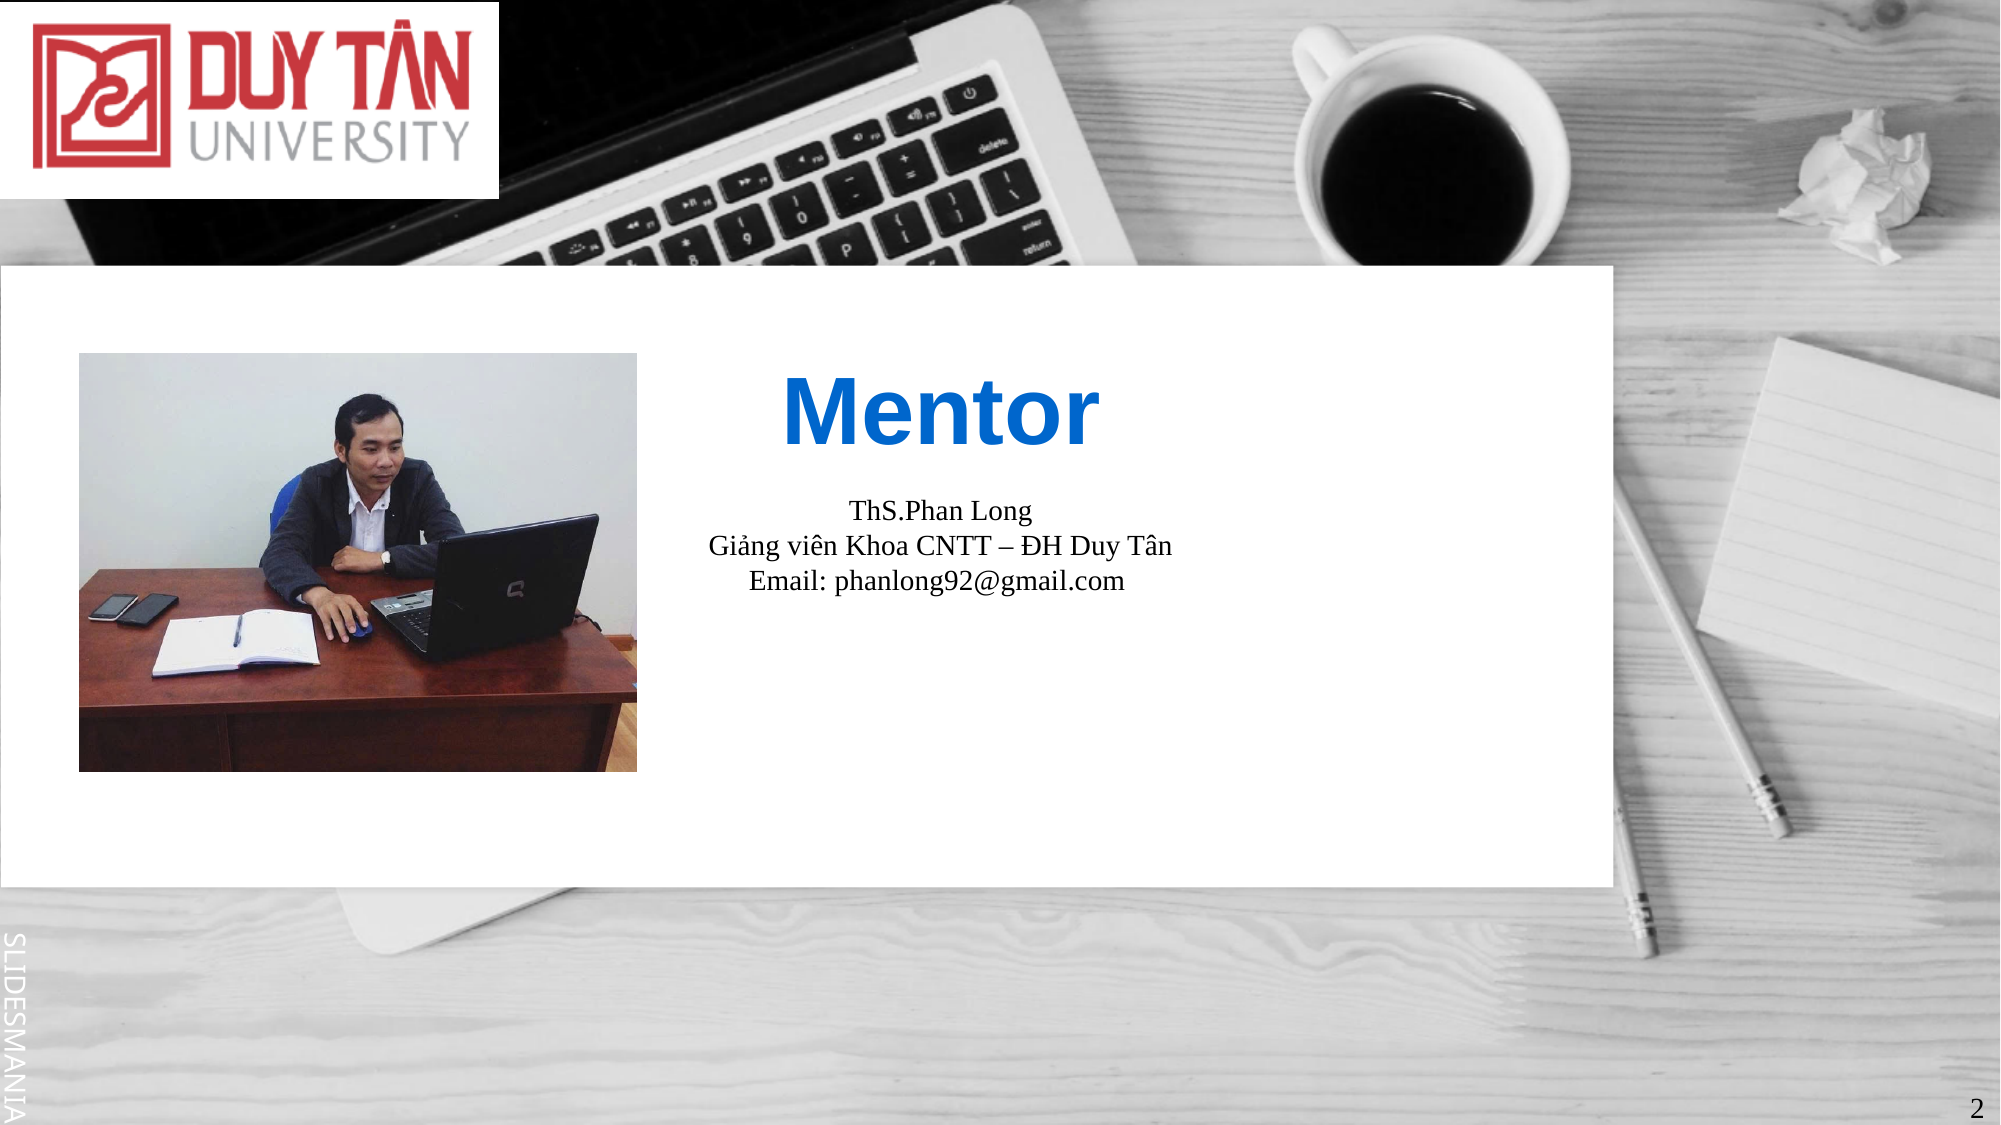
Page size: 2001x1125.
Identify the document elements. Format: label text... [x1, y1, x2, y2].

picture [78, 353, 637, 772]
text_box Scrum Master [67, 562, 73, 667]
text_box ThS.Phan Long Giảng viên Khoa CNTT – ĐH Duy Tân Email: phanlong92@gmail.com [693, 484, 1188, 639]
text_box 2 [1955, 1082, 2000, 1125]
text_box Mentor [261, 341, 1620, 472]
picture [0, 0, 2001, 1125]
